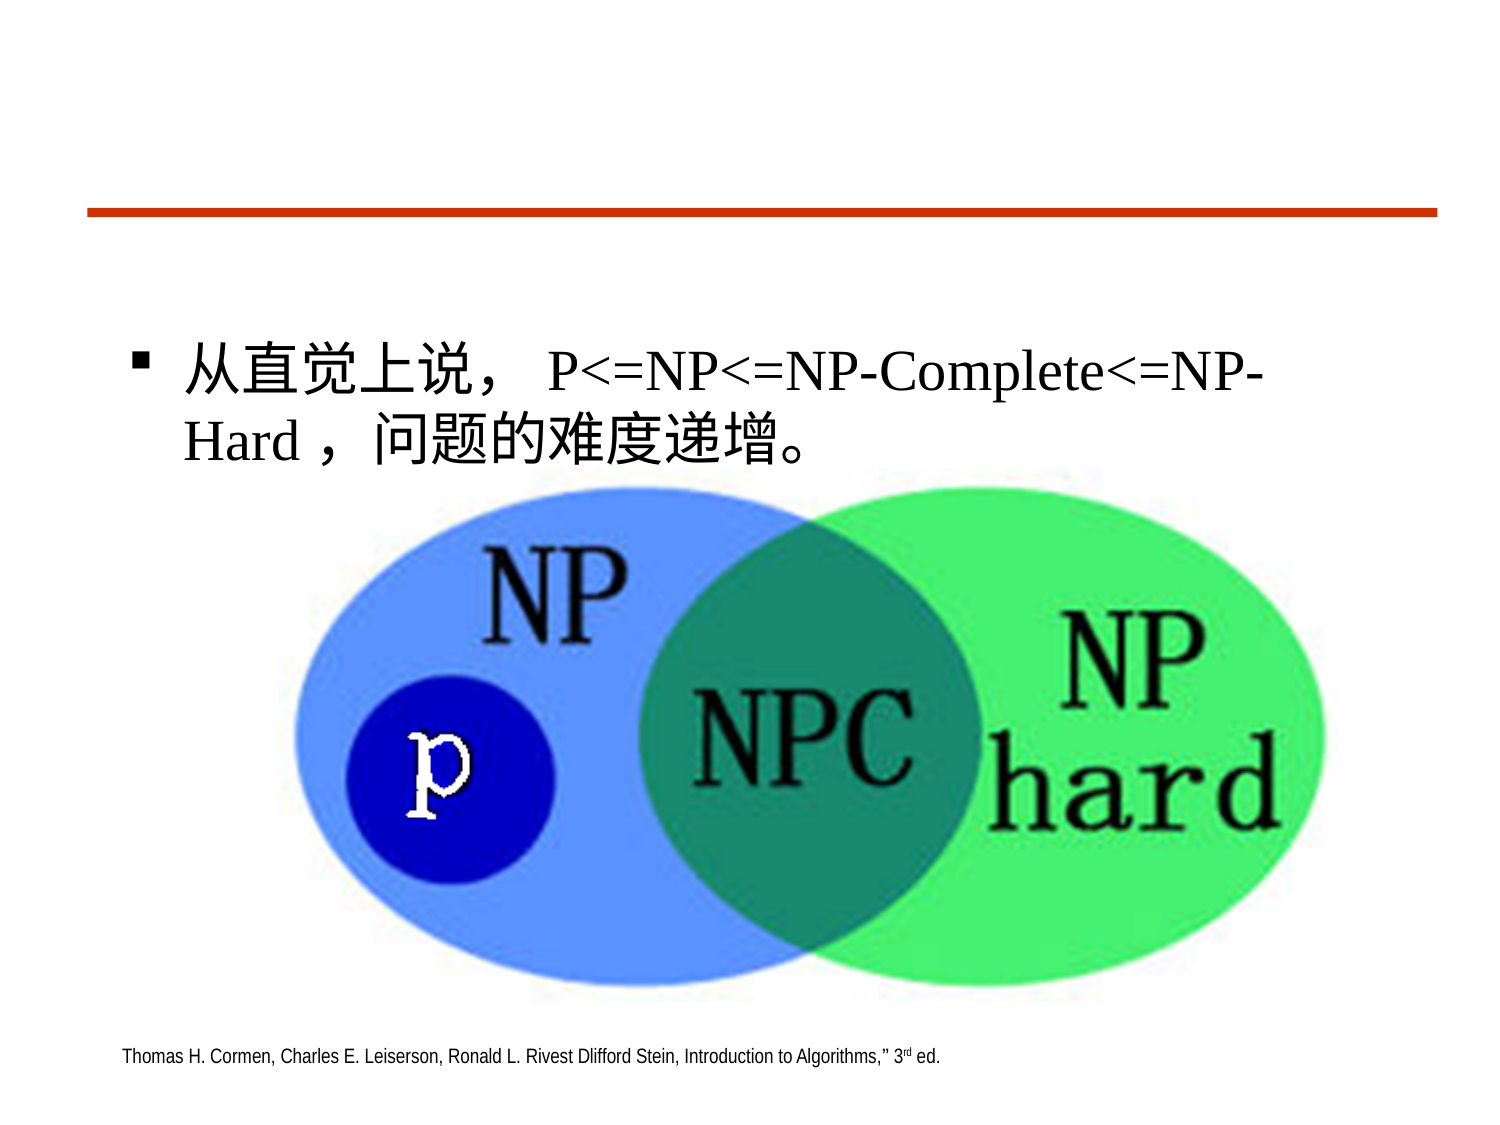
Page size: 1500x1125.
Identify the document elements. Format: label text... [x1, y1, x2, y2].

list 从直觉上说，P<=NP<=NP-Complete<=NP-Hard，问题的难度递增。 [112, 324, 1388, 1000]
picture [277, 467, 1341, 1005]
